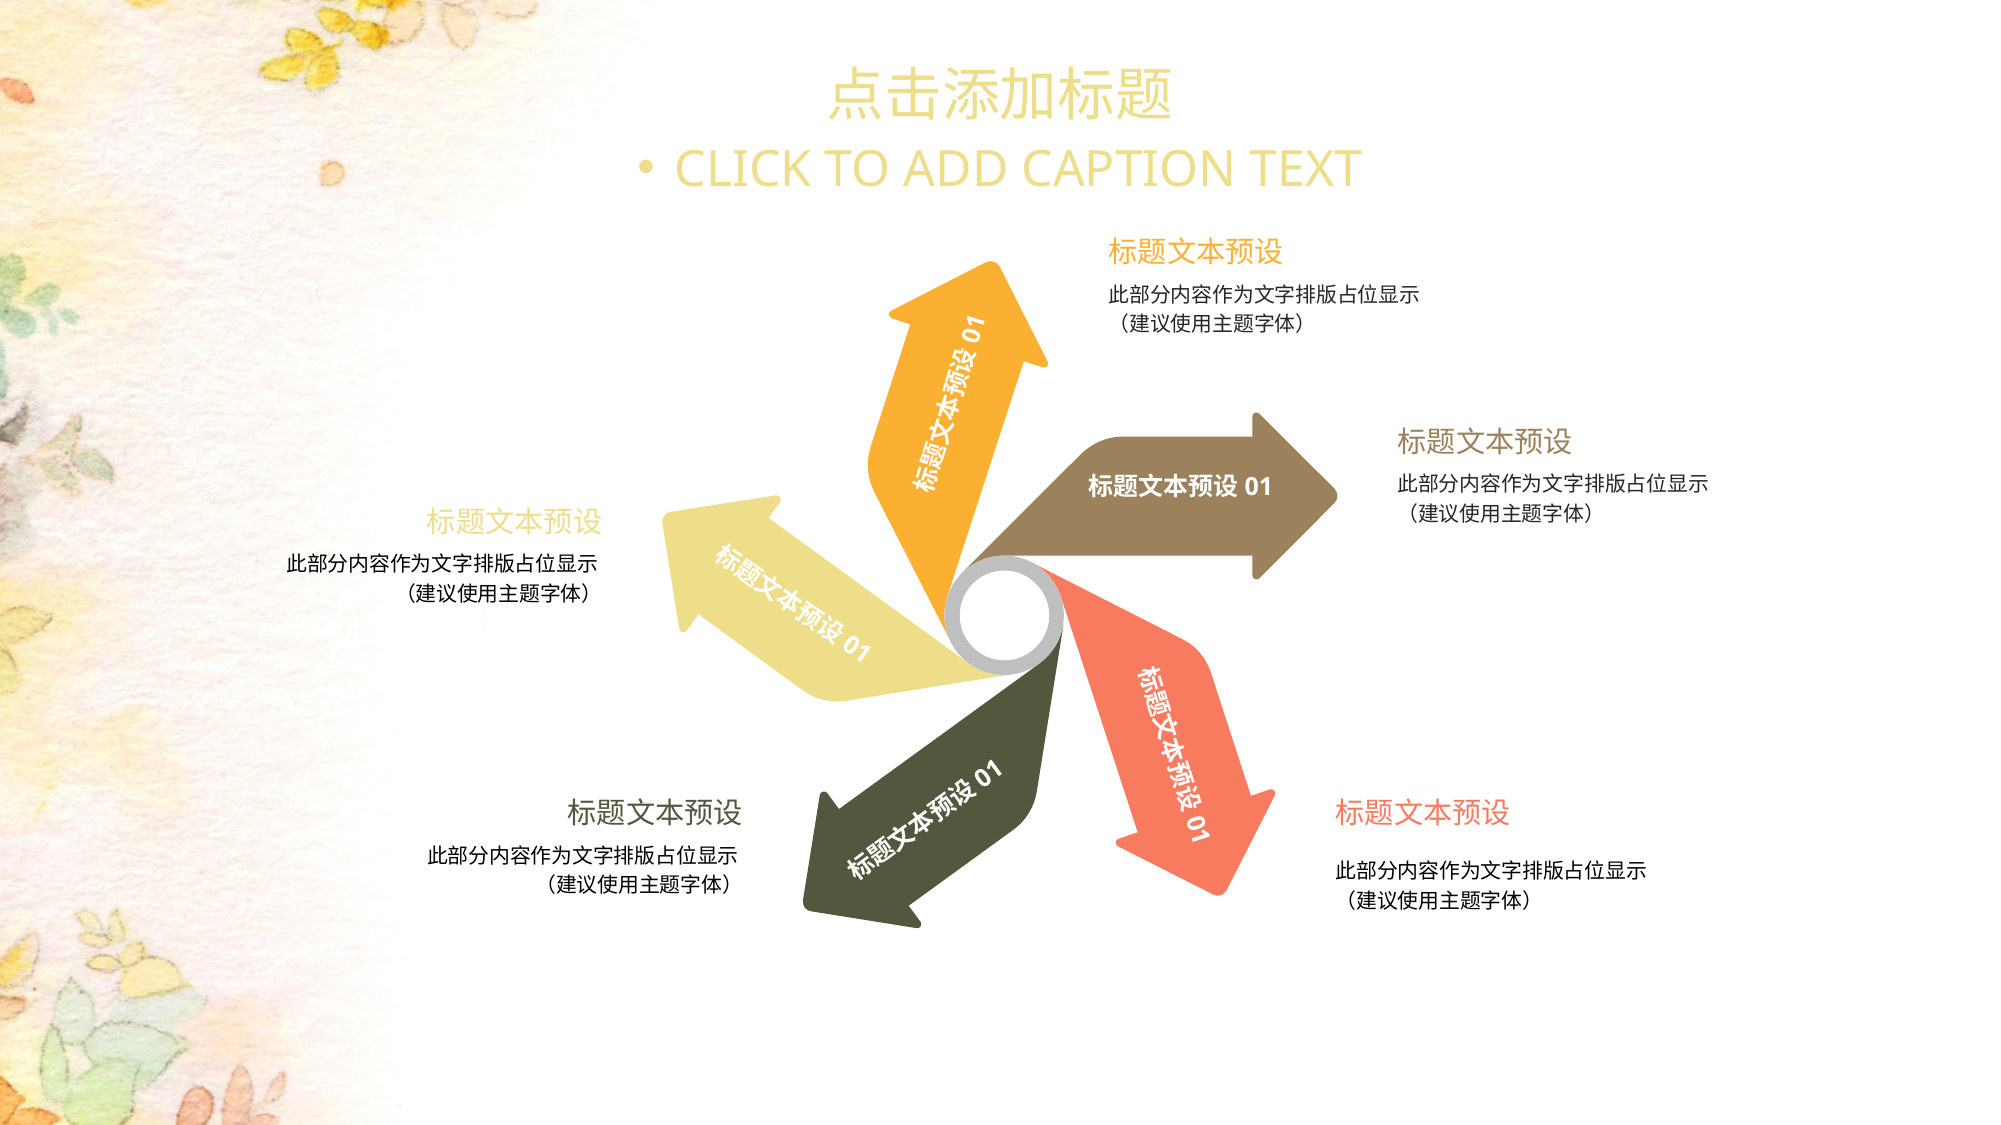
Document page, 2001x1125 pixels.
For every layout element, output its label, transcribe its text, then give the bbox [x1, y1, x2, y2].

text_box 标题文本预设01 [1121, 646, 1229, 862]
text_box 点击添加标题 [383, 58, 1617, 136]
text_box 标题文本预设01 [693, 523, 893, 683]
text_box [1276, 786, 1755, 929]
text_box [324, 786, 803, 929]
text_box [183, 495, 662, 638]
text_box [867, 261, 1049, 629]
text_box 标题文本预设01 [896, 297, 1002, 513]
text_box [803, 675, 1056, 929]
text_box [1049, 225, 1523, 368]
text_box [979, 412, 1338, 580]
text_box 标题文本预设01 [825, 739, 1023, 901]
text_box 标题文本预设01 [1073, 462, 1285, 509]
picture [0, 0, 2001, 1125]
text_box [1338, 414, 1811, 557]
text_box [662, 495, 1008, 702]
text_box CLICK TO ADD CAPTION TEXT [549, 135, 1450, 180]
text_box [1064, 578, 1276, 896]
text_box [944, 555, 1064, 675]
